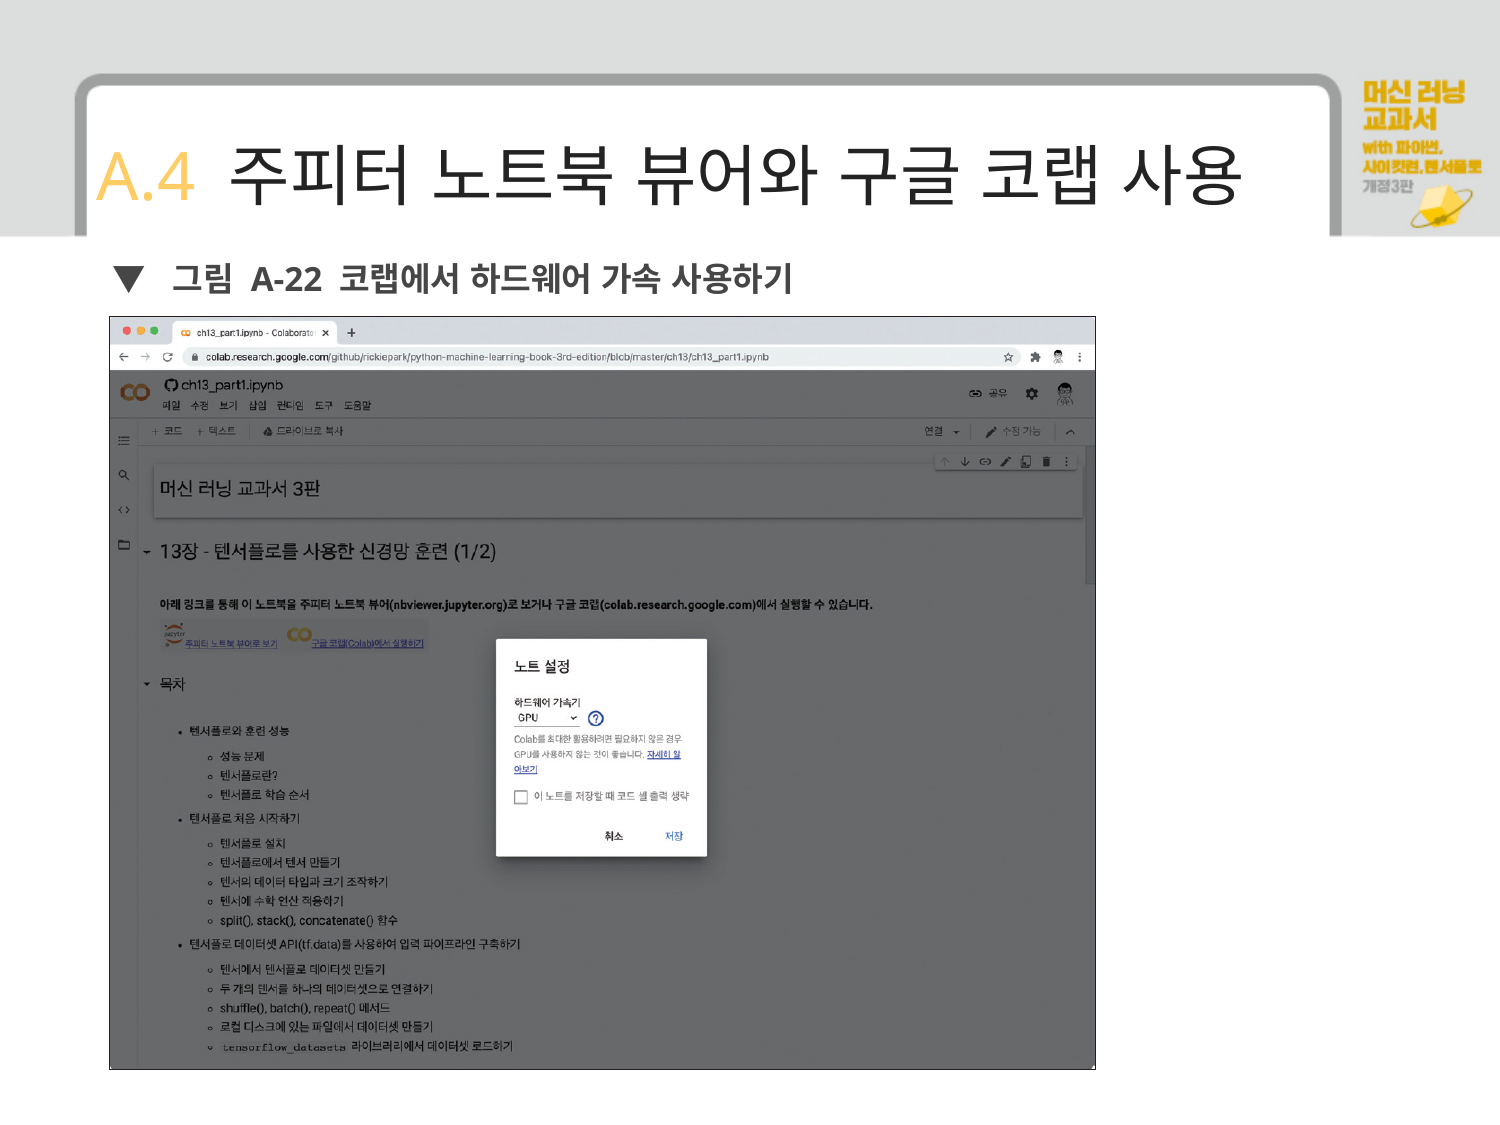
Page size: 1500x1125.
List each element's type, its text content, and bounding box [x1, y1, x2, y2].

picture [0, 0, 1500, 1125]
title A.4 주피터 노트북 뷰어와 구글 코랩 사용 [81, 90, 1412, 222]
text_box ▼ 그림 A-22 코랩에서 하드웨어 가속 사용하기 [97, 251, 1424, 317]
